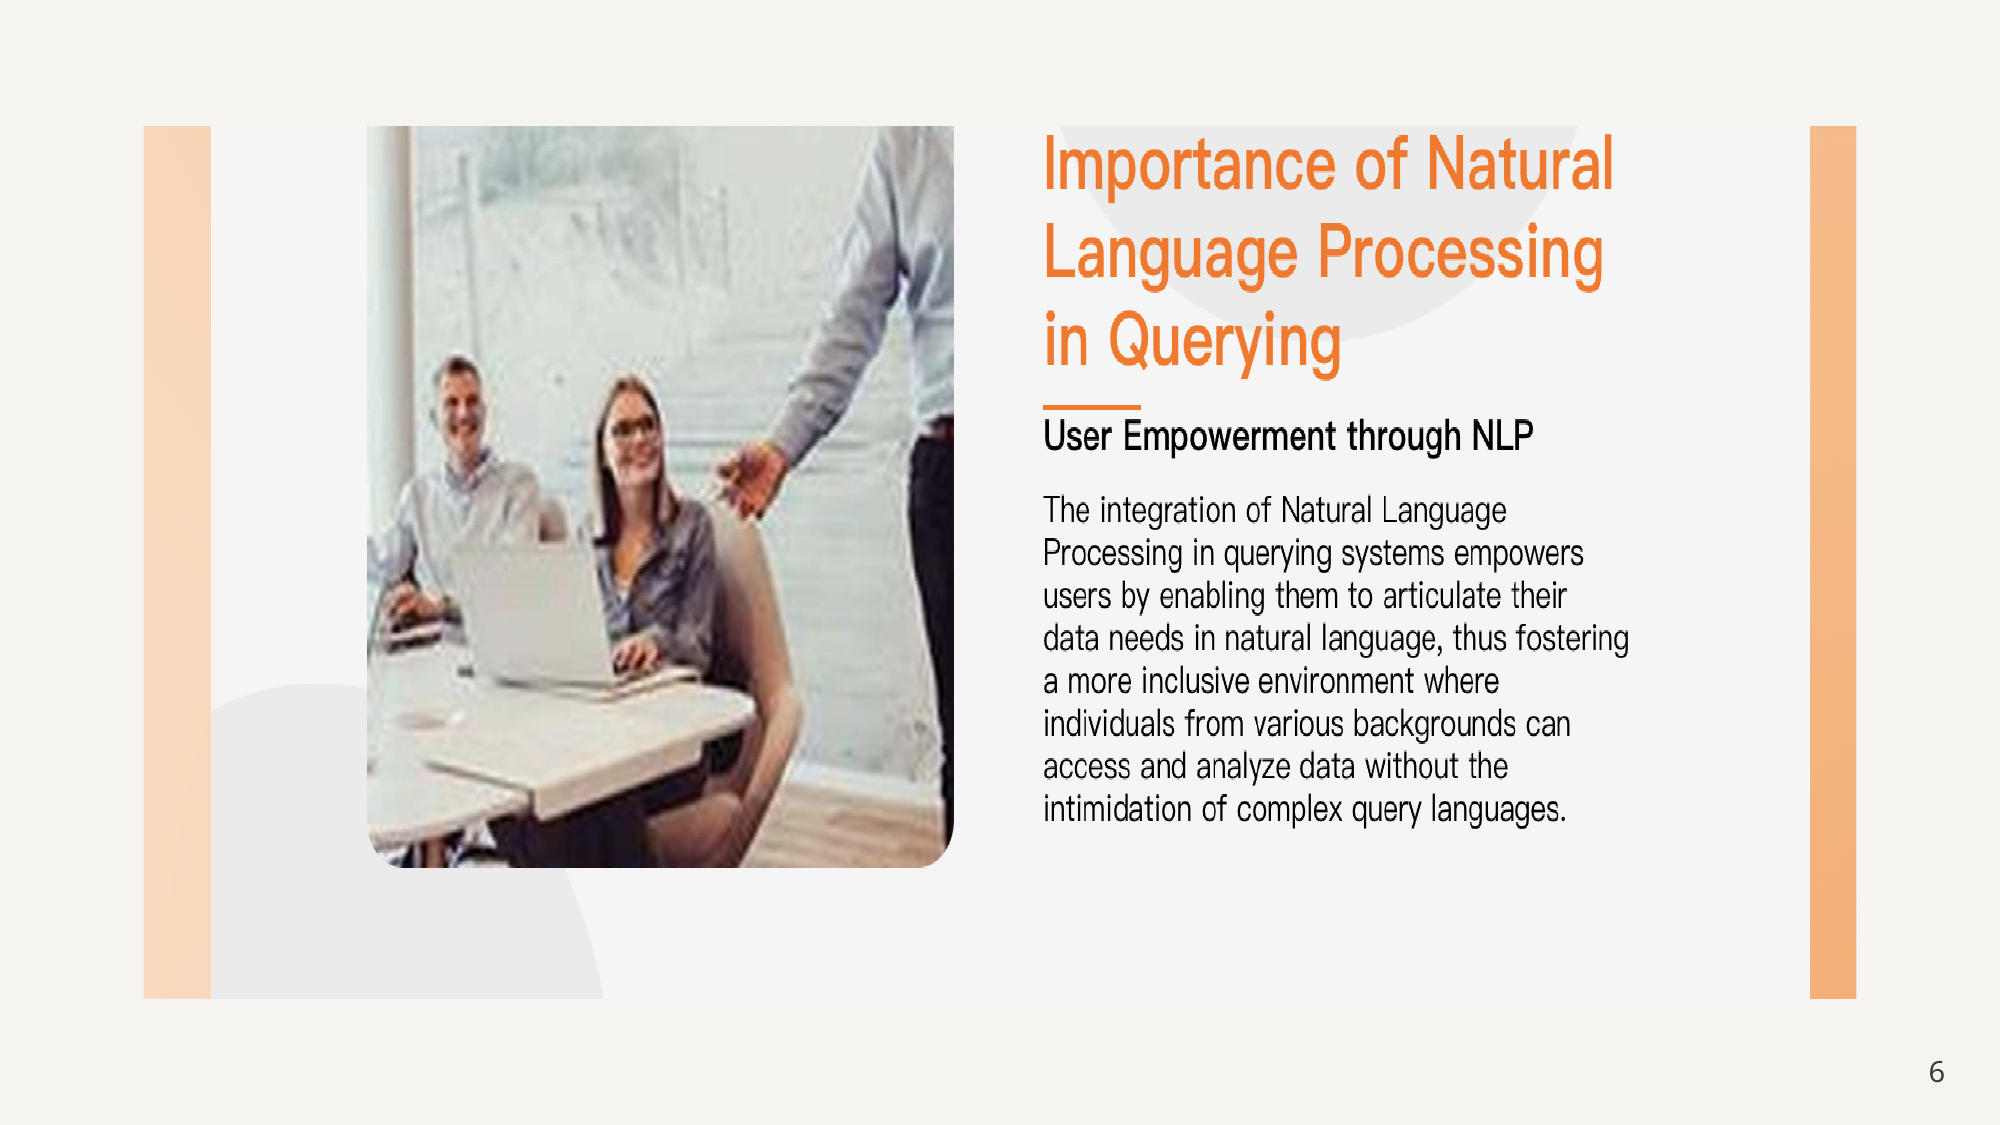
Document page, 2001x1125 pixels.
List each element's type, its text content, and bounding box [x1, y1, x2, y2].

picture [142, 125, 1857, 1000]
slide_number 6 [1875, 1042, 1961, 1103]
